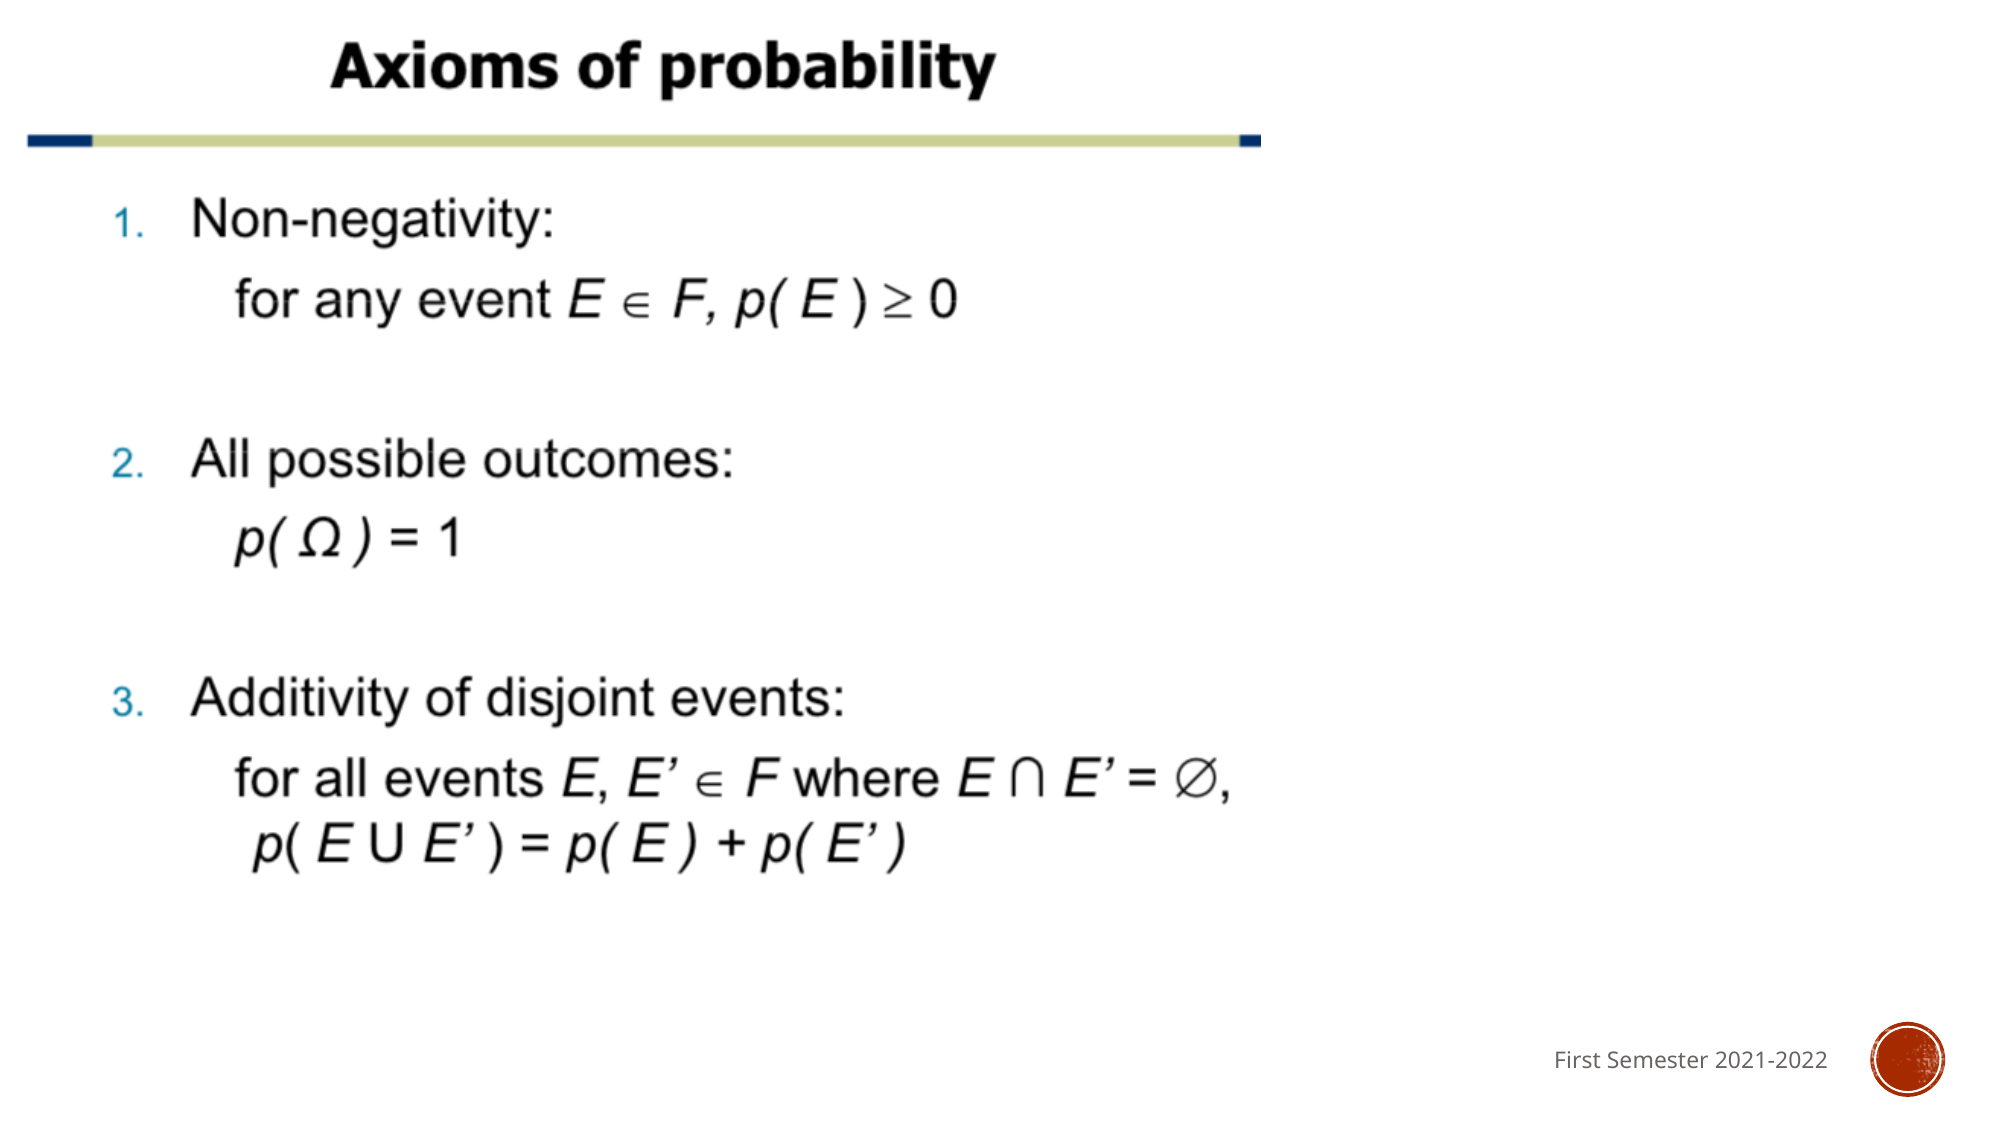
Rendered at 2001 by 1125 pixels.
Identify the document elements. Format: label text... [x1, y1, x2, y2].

slide_number First Semester 2021-2022 [1306, 1028, 1844, 1089]
picture [7, 13, 1261, 895]
